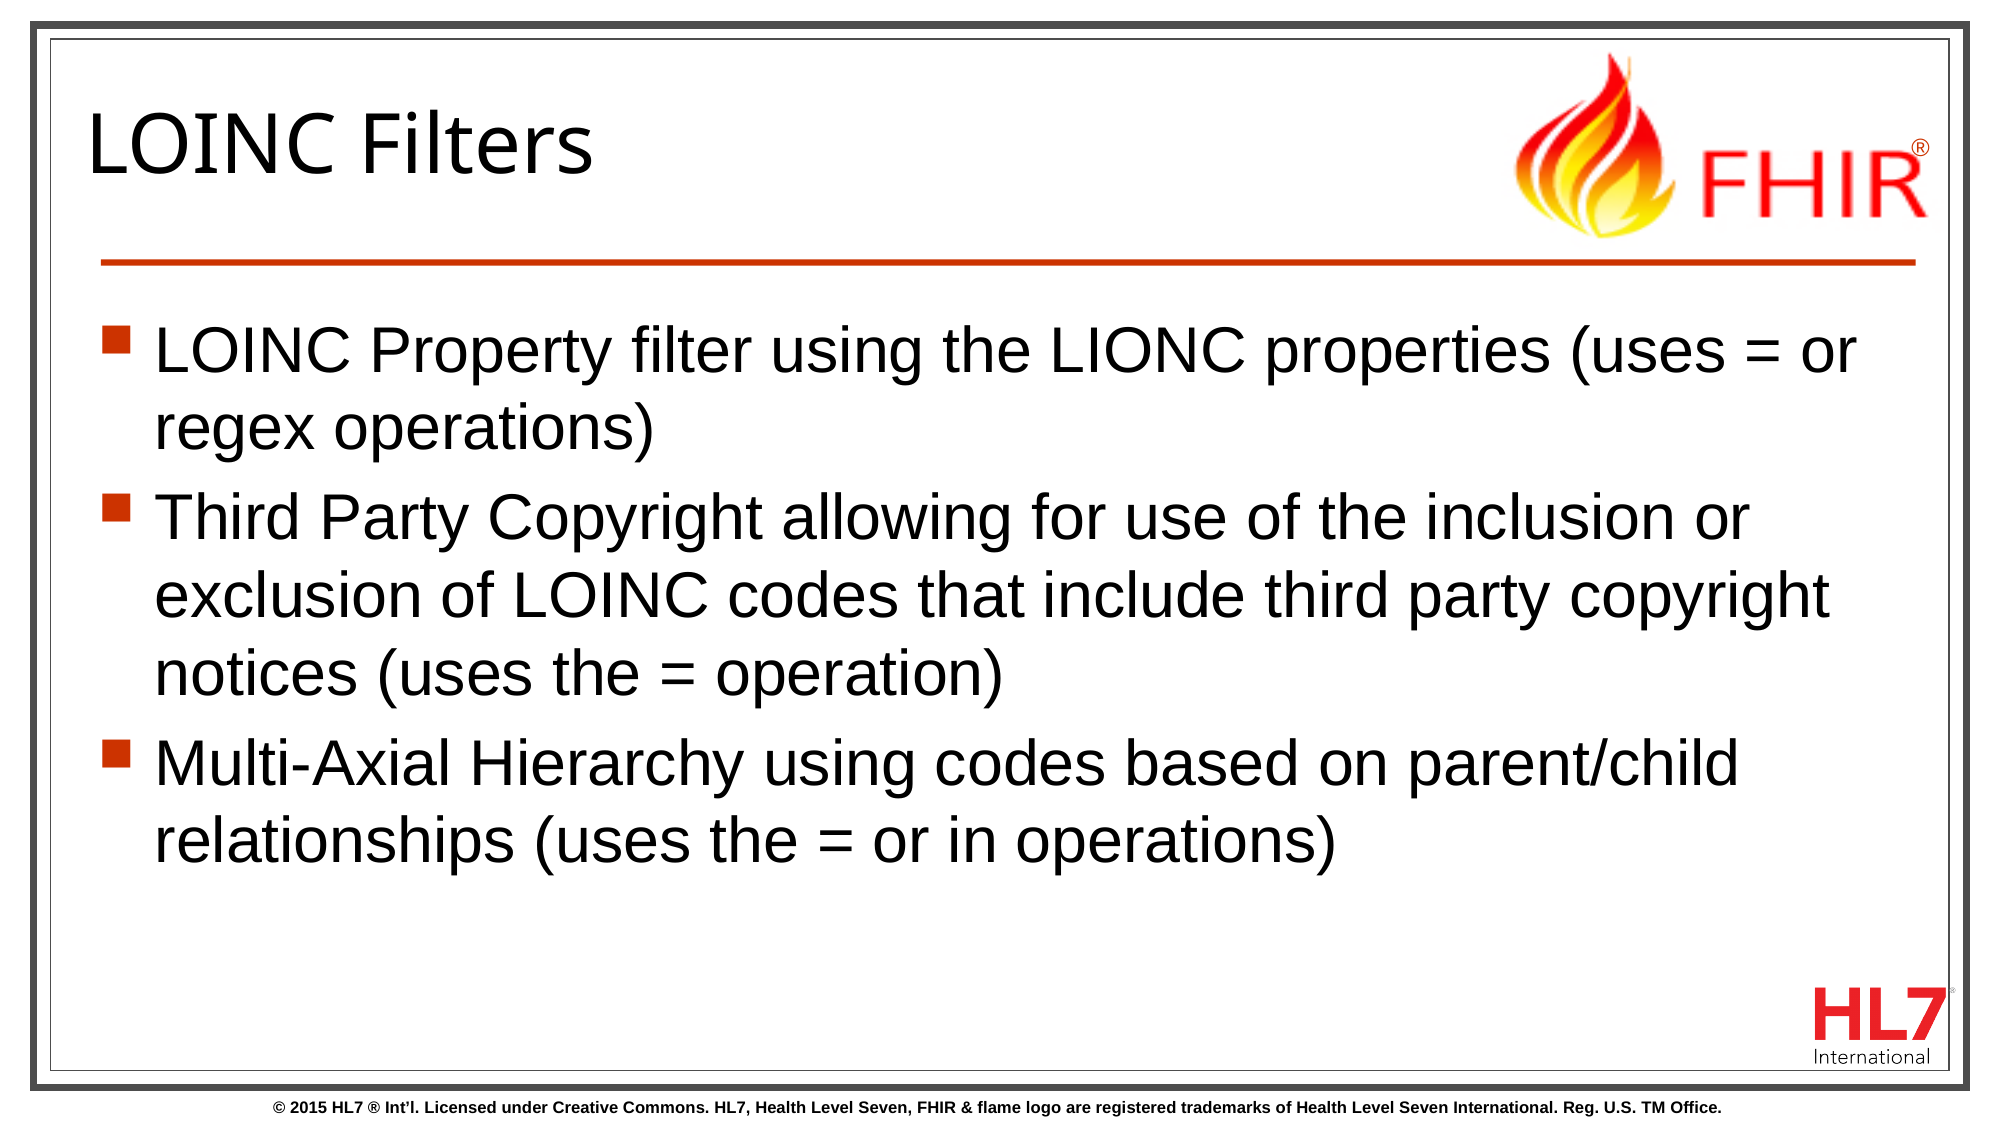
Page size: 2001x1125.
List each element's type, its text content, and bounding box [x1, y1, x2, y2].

picture [1498, 42, 1944, 249]
title LOINC Filters [70, 54, 1504, 244]
list LOINC Property filter using the LIONC properties (uses = or regex operations) Third Party Copyright allowing for use of the inclusion or exclusion of LOINC codes that include third party copyright notices (uses the = operation) Multi-Axial Hierarchy using codes based on parent/child relationships (uses the = or in operations) [83, 299, 1917, 1059]
picture [1771, 937, 1999, 1114]
